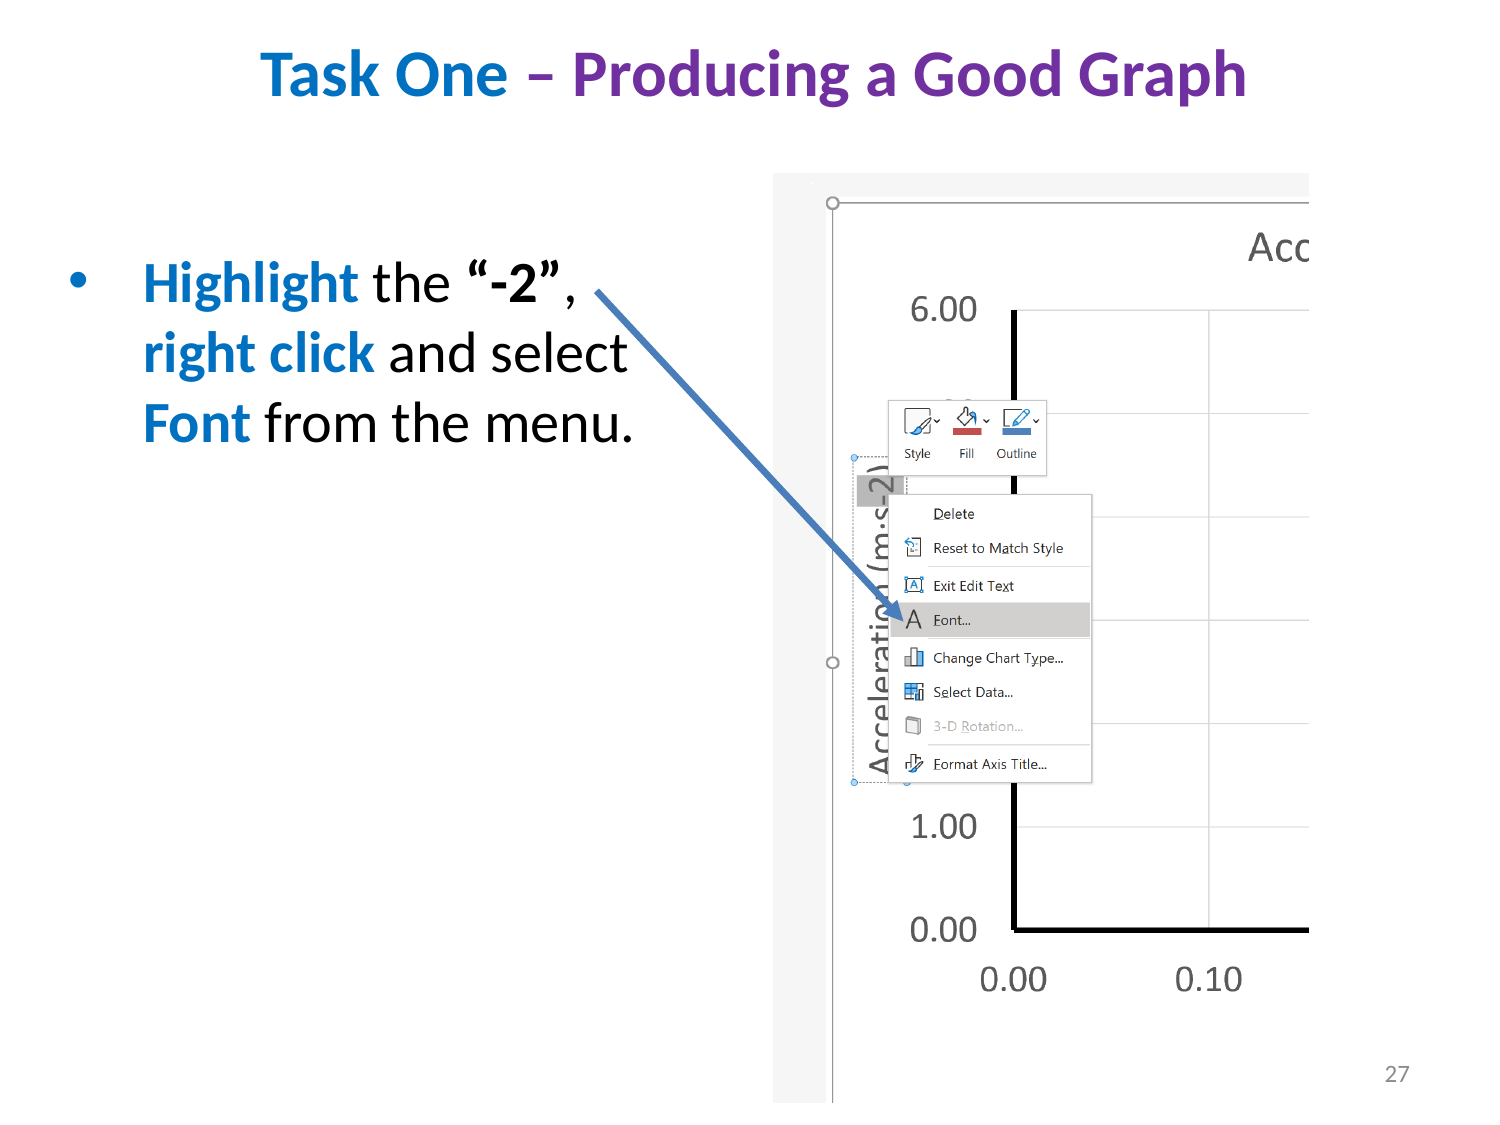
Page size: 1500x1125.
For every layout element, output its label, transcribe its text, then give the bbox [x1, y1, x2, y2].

slide_number 27 [1312, 1042, 1425, 1103]
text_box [596, 290, 904, 622]
picture [773, 173, 1309, 1103]
text_box Task One – Producing a Good Graph [79, 0, 1430, 141]
title Highlight the “-2”, right click and select Font from the menu. [53, 166, 680, 533]
